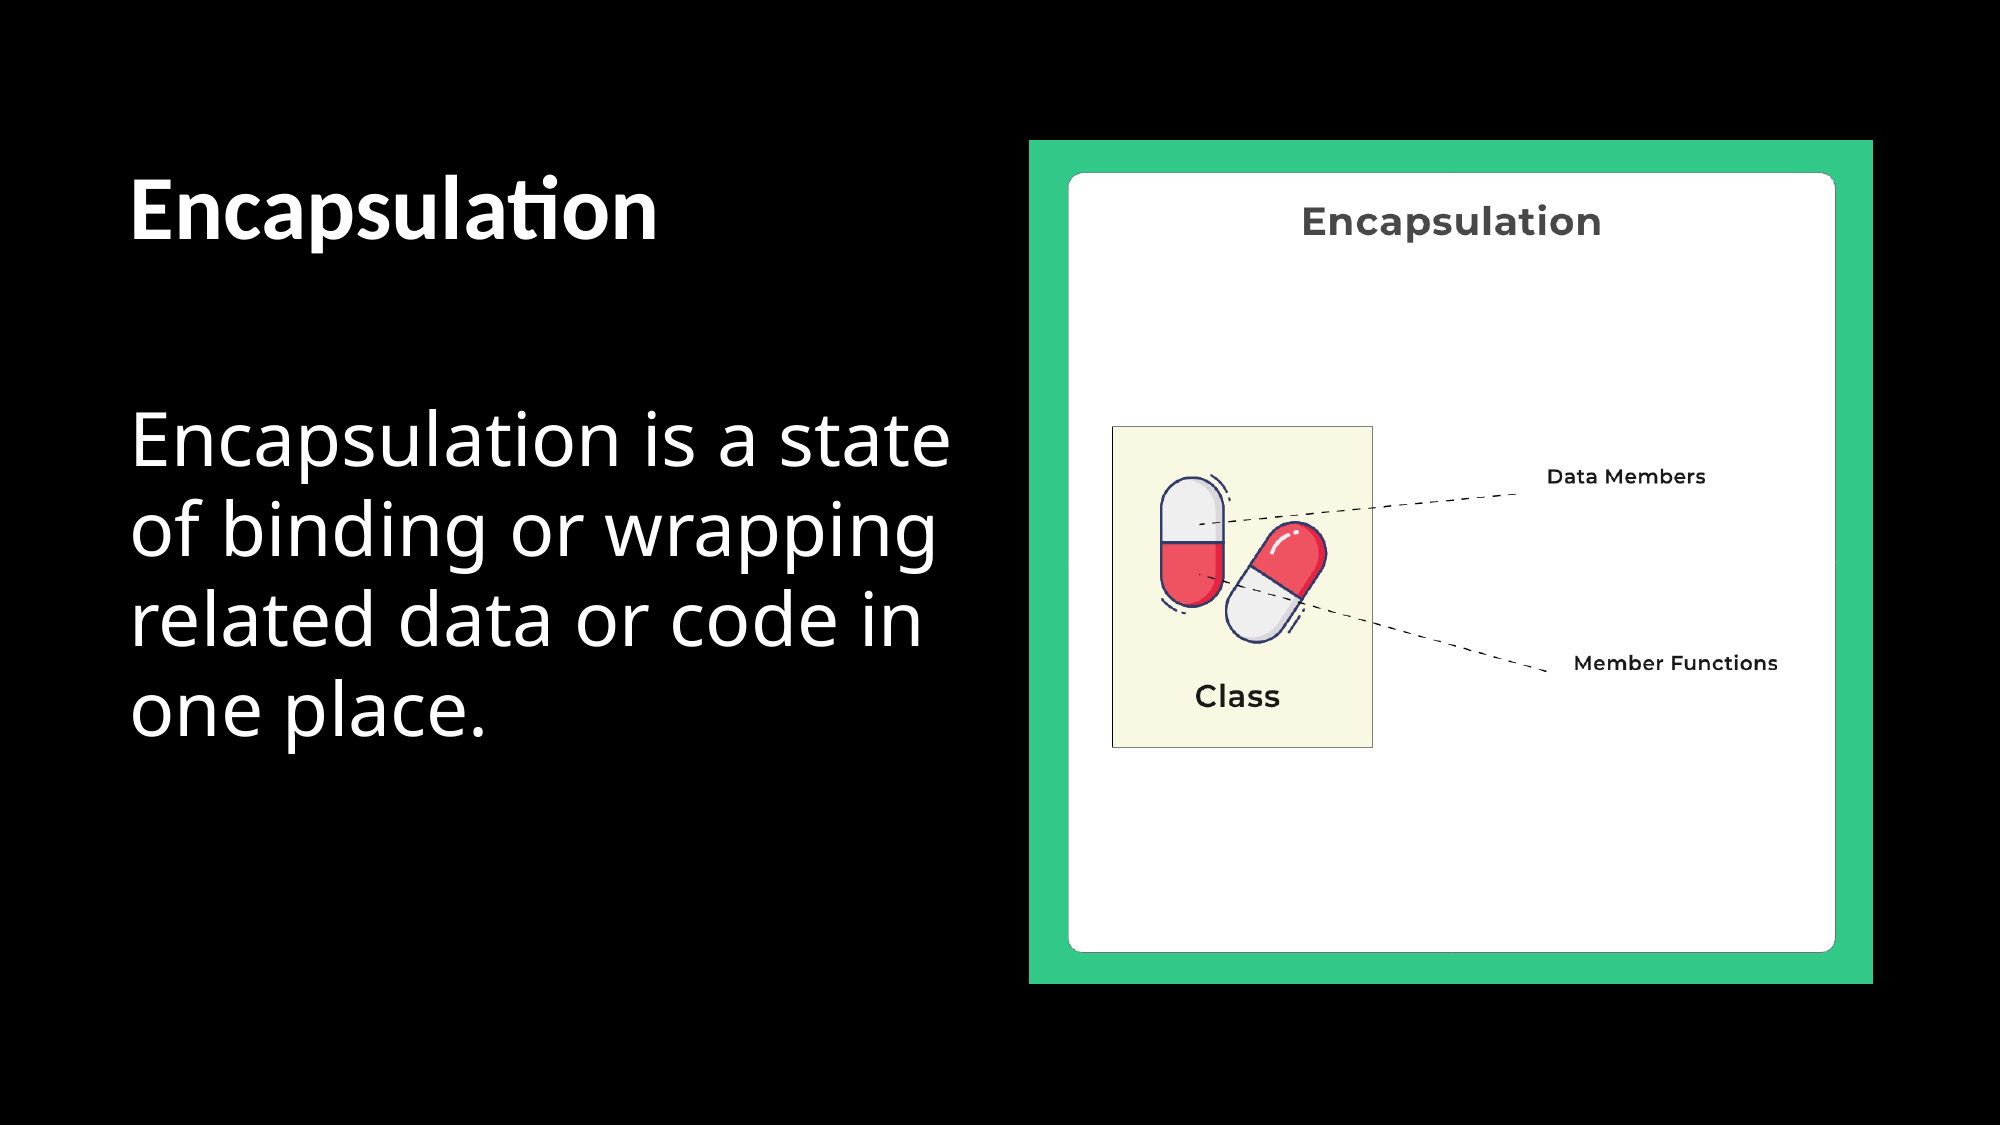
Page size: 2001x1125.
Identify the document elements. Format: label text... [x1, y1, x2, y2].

text_box Encapsulation is a state of binding or wrapping related data or code in one place. [114, 384, 1000, 759]
picture [1029, 140, 1873, 984]
text_box Encapsulation [114, 140, 801, 266]
